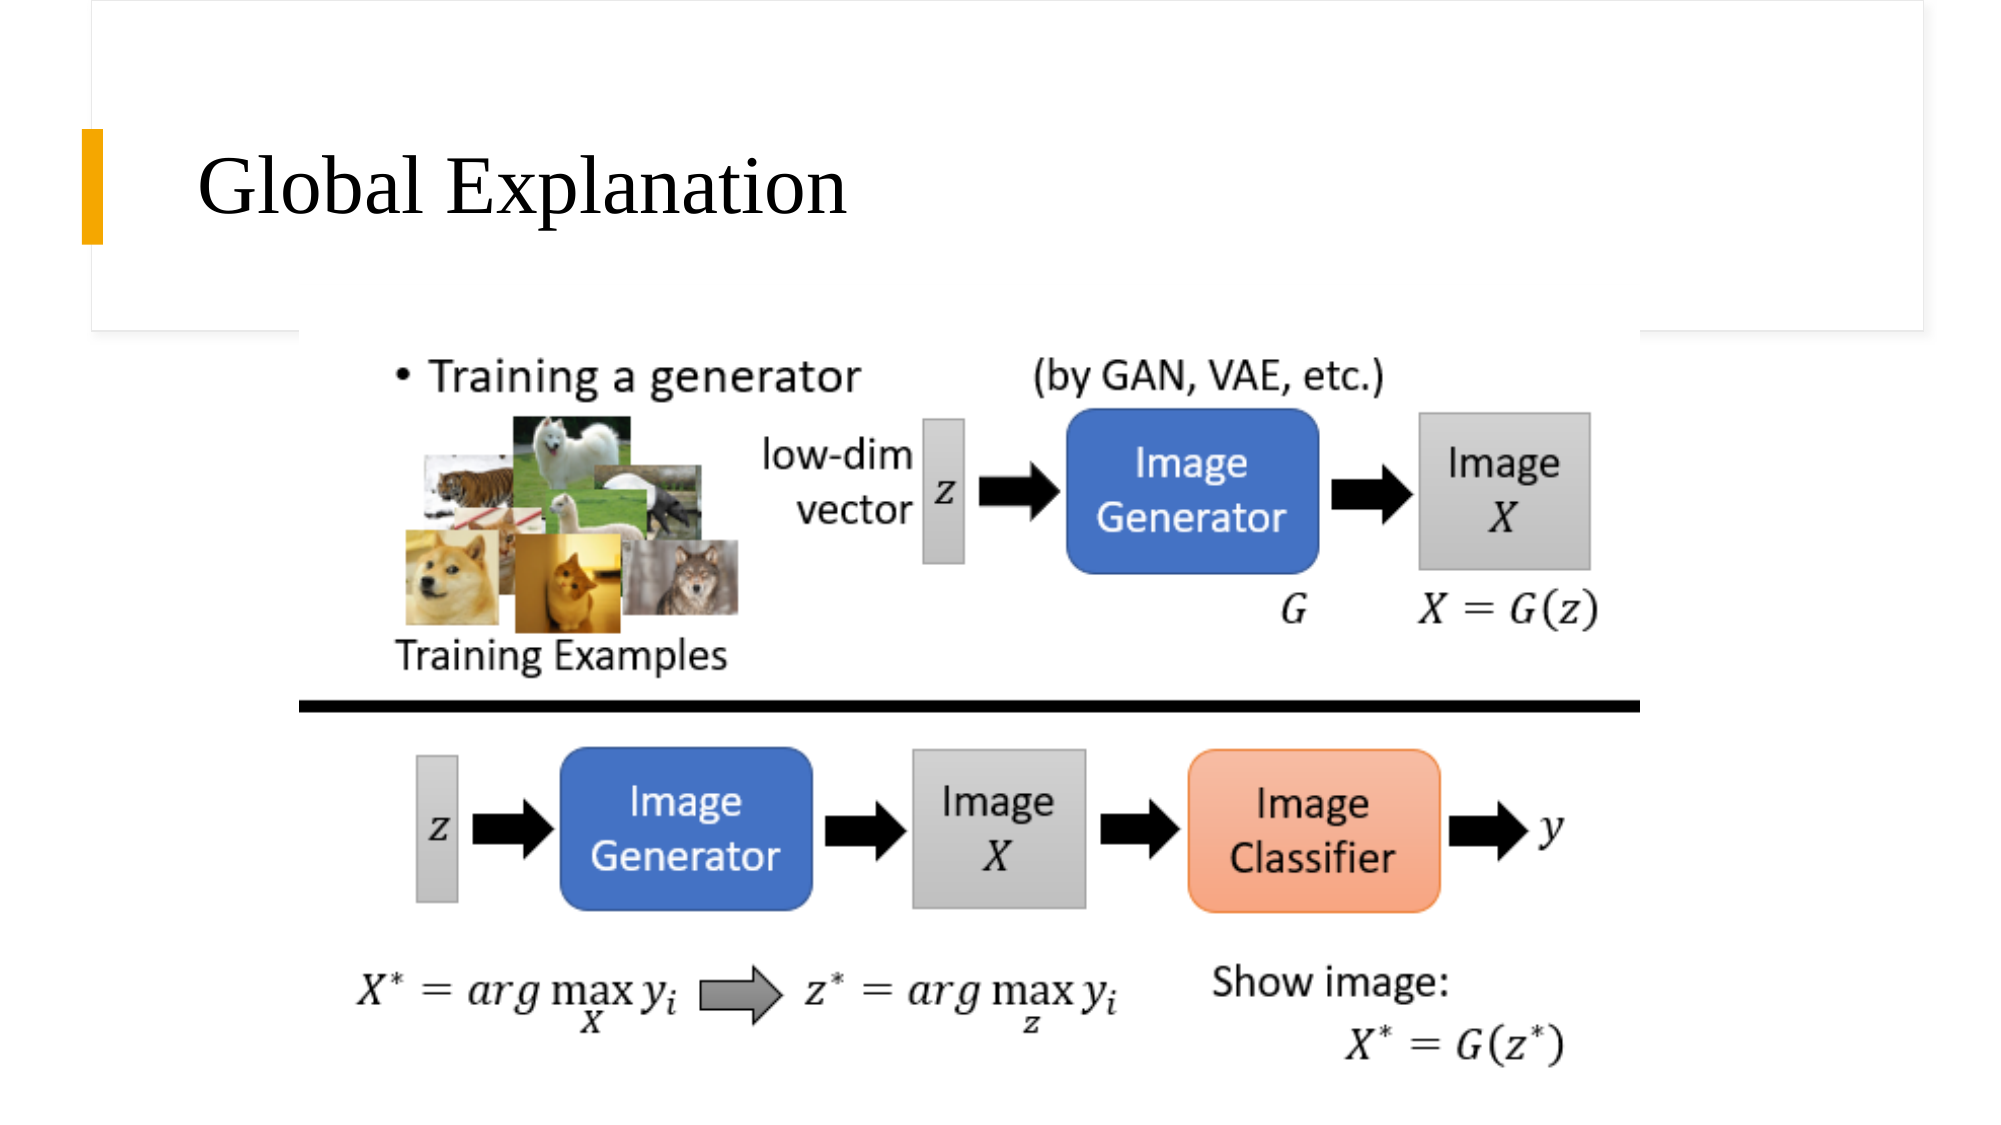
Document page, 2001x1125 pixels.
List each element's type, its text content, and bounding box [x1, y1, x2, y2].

picture [299, 283, 1640, 1082]
title Global Explanation [183, 90, 1851, 284]
